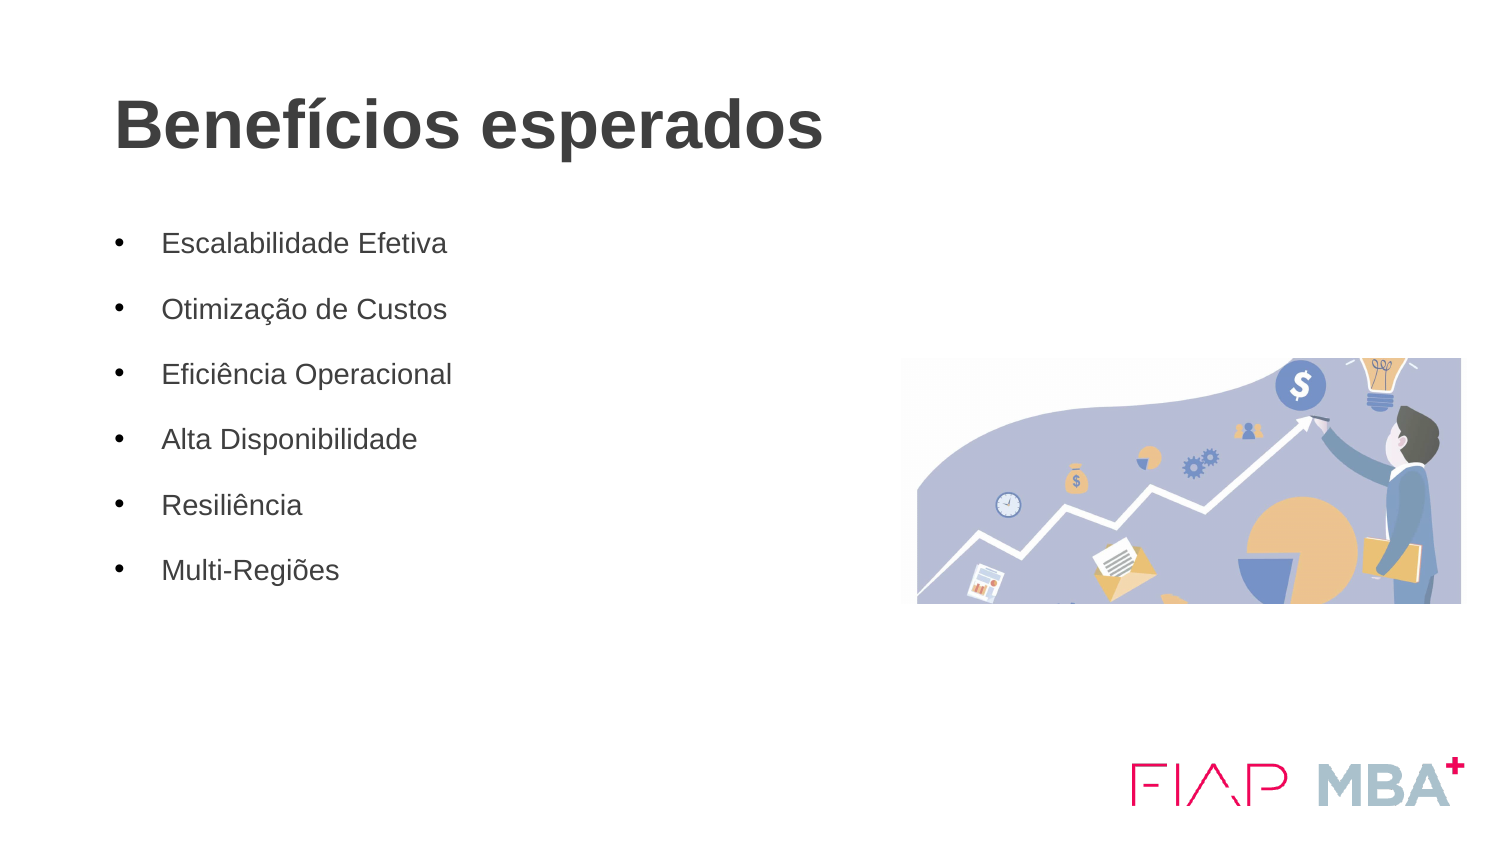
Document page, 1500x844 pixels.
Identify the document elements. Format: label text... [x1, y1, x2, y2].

picture [1128, 754, 1467, 809]
picture [901, 358, 1467, 605]
title Benefícios esperados [103, 44, 1397, 208]
list Escalabilidade Efetiva Otimização de Custos Eficiência Operacional Alta Disponibilidade Resiliência Multi-Regiões [103, 213, 871, 685]
